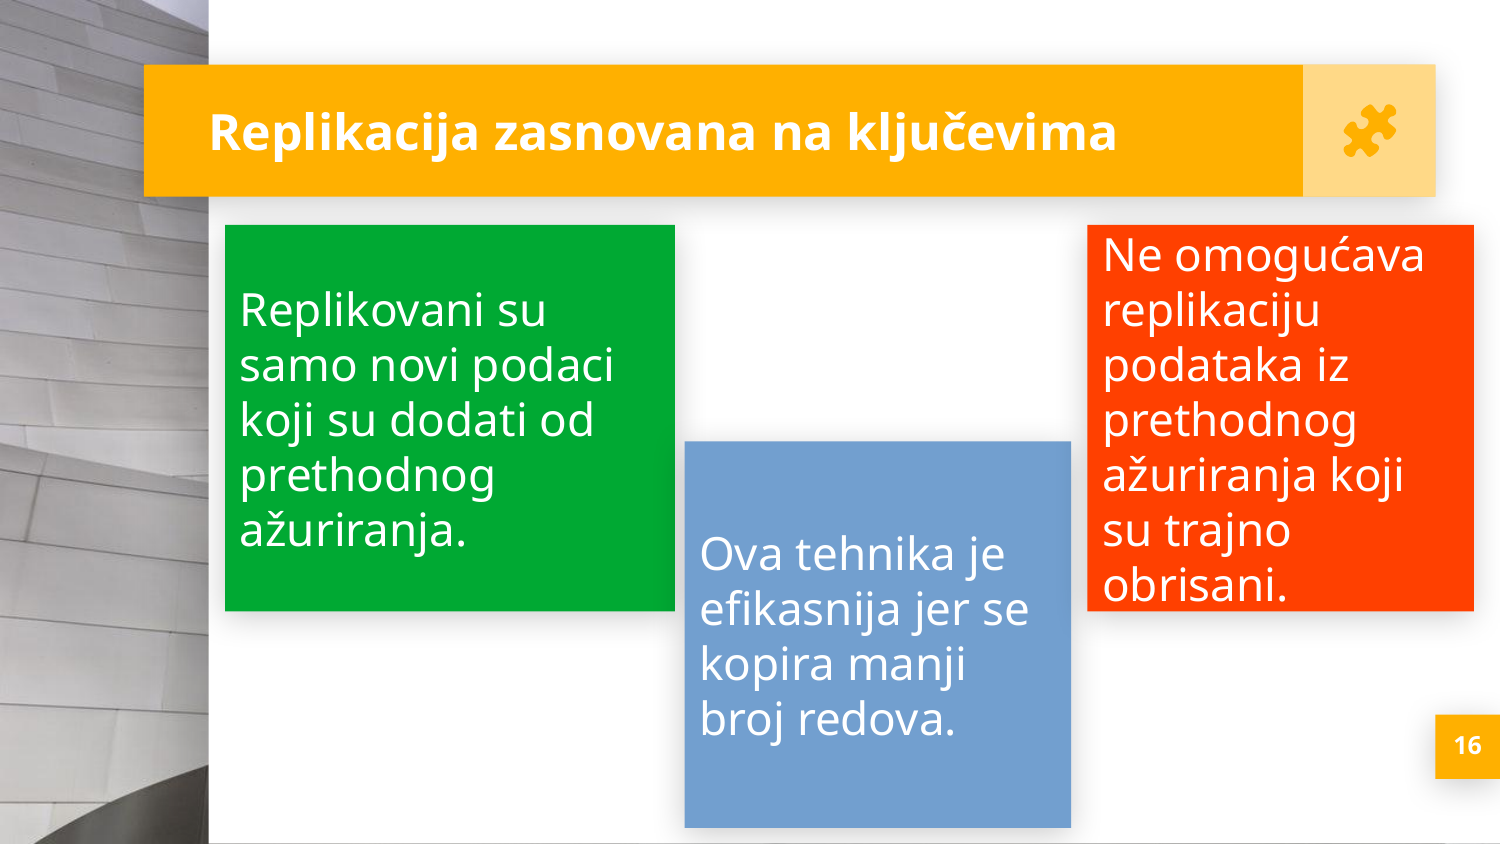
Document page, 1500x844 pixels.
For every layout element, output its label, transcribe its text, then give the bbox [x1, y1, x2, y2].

text_box [1343, 104, 1397, 157]
text_box <number> [1435, 714, 1500, 779]
picture [0, 0, 208, 844]
text_box Ne omogućava replikaciju podataka iz prethodnog ažuriranja koji su trajno obrisani. [1087, 224, 1474, 612]
text_box Replikacija zasnovana na ključevima [193, 64, 1300, 197]
text_box Ova tehnika je efikasnija jer se kopira manji broj redova. [684, 441, 1072, 828]
text_box Replikovani su samo novi podaci koji su dodati od prethodnog ažuriranja. [225, 224, 675, 612]
